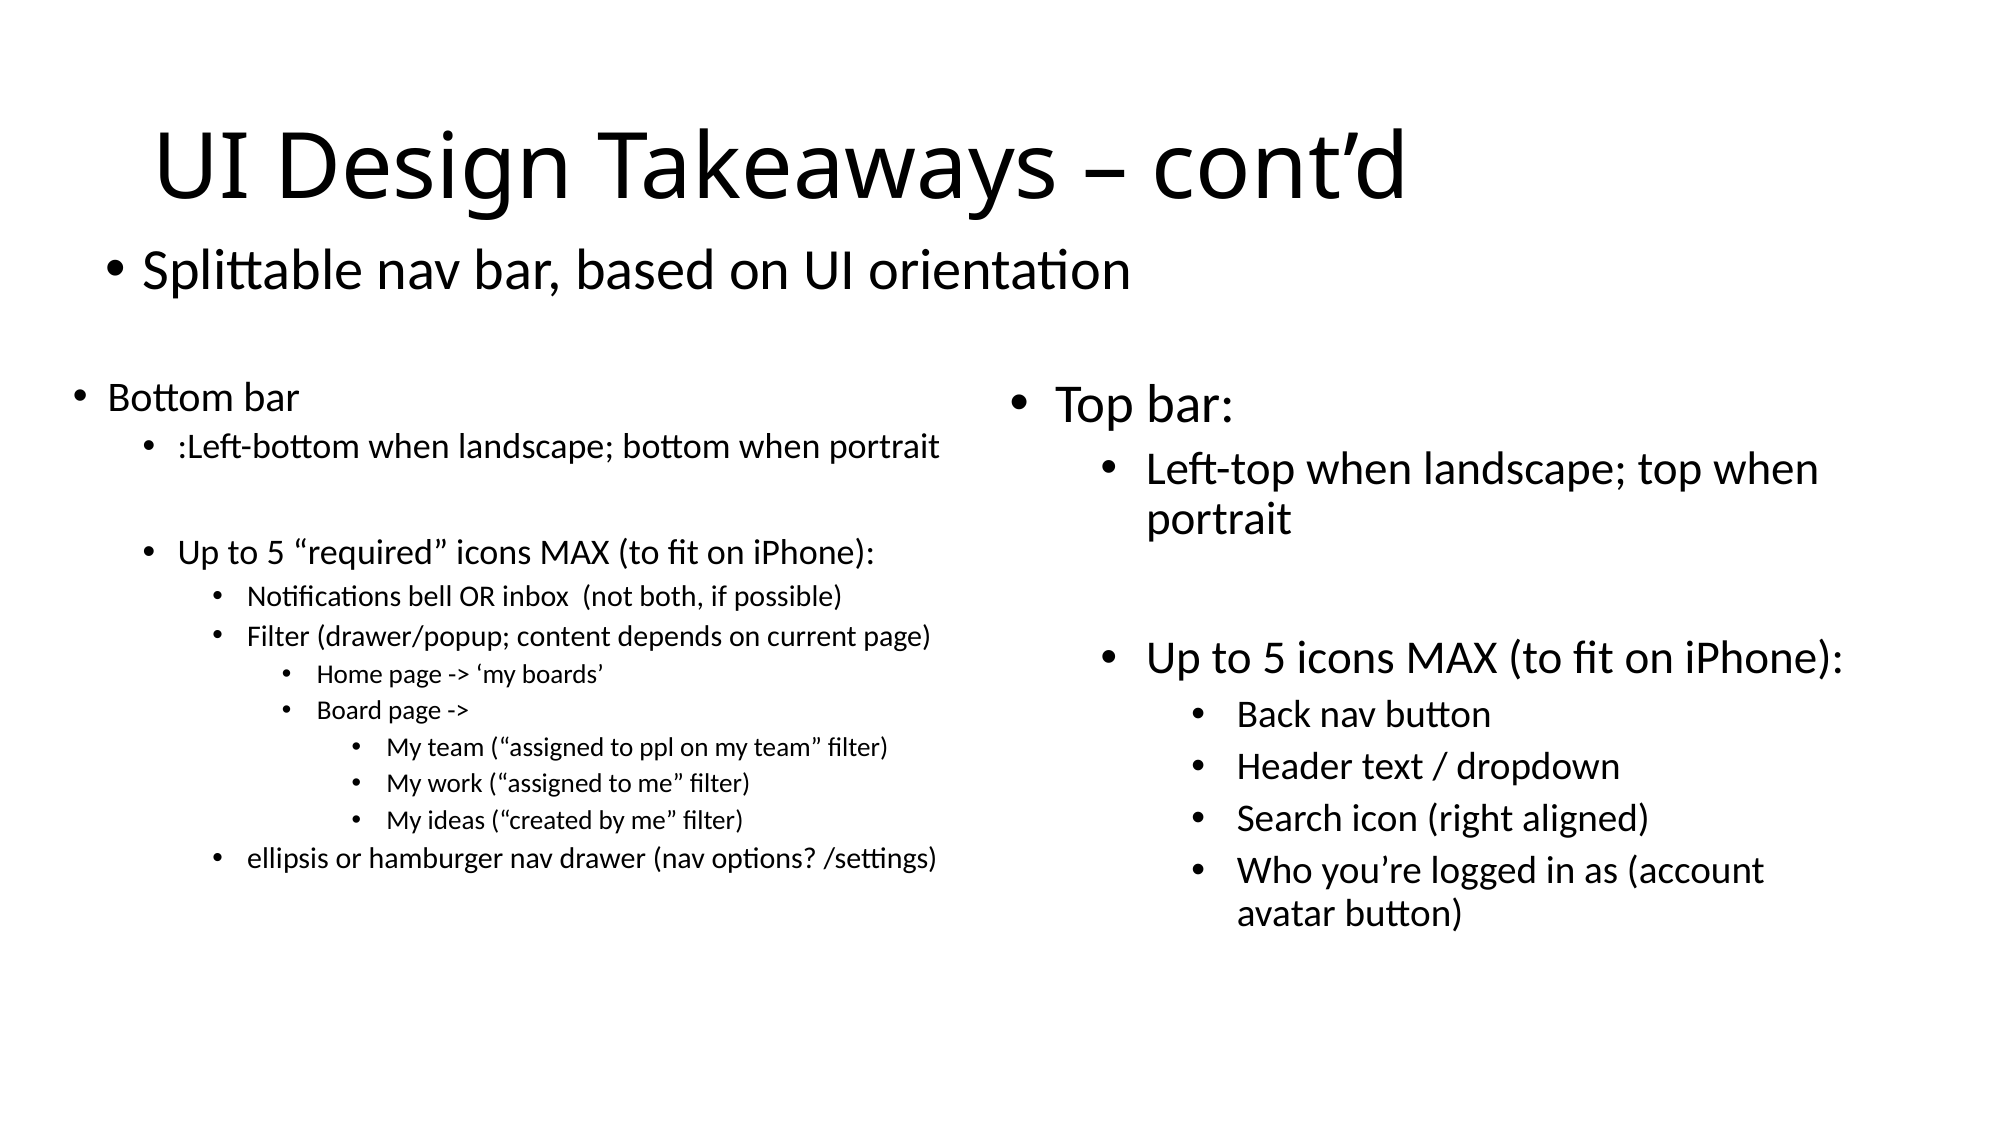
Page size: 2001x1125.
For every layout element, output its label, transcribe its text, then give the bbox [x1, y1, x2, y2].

text_box Splittable nav bar, based on UI orientation [90, 231, 1938, 331]
title UI Design Takeaways – cont’d [137, 59, 1863, 231]
list Top bar: Left-top when landscape; top when portrait Up to 5 icons MAX (to fit on iPhone): Back nav button Header text / dropdown Search icon (right aligned) Who you’re logged in as (account avatar button) [994, 367, 1863, 992]
list Bottom bar :Left-bottom when landscape; bottom when portrait Up to 5 “required” icons MAX (to fit on iPhone): Notifications bell OR inbox (not both, if possible) Filter (drawer/popup; content depends on current page) Home page -> ‘my boards’ Board page -> My team (“assigned to ppl on my team” filter) My work (“assigned to me” filter) My ideas (“created by me” filter) ellipsis or hamburger nav drawer (nav options? /settings) [57, 367, 963, 992]
